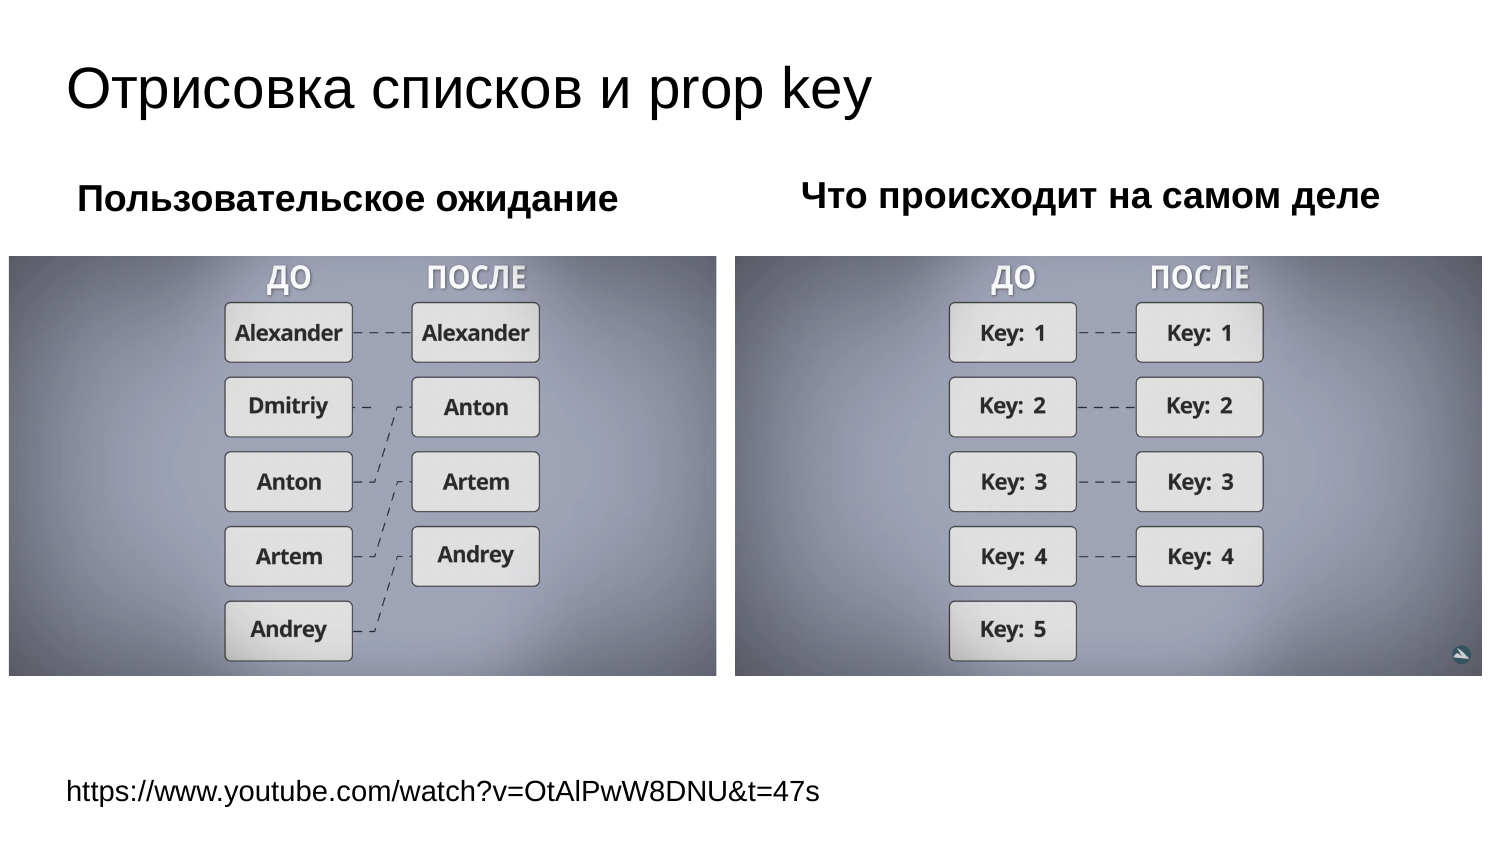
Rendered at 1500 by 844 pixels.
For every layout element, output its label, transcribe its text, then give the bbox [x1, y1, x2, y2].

text_box Пользовательское ожидание [62, 158, 664, 236]
text_box Что происходит на самом деле [785, 156, 1431, 234]
text_box https://www.youtube.com/watch?v=OtAlPwW8DNU&t=47s [51, 757, 954, 823]
picture [734, 255, 1482, 677]
picture [8, 255, 717, 677]
title Отрисовка списков и prop key [51, 35, 1449, 139]
